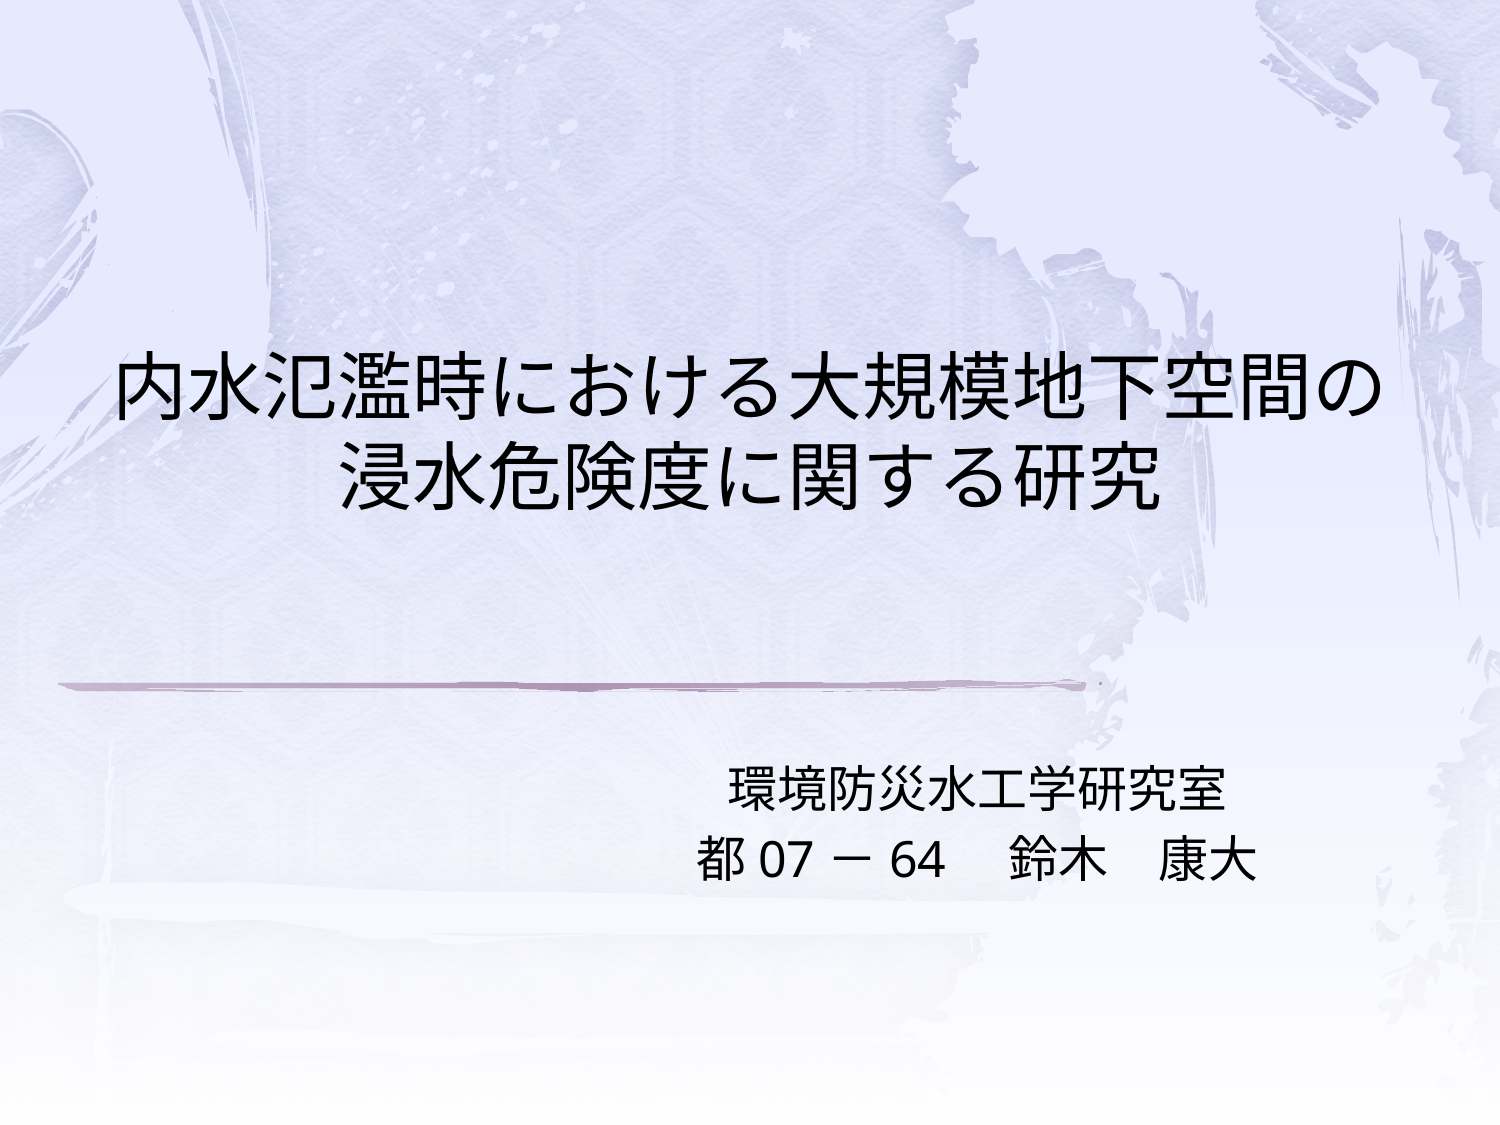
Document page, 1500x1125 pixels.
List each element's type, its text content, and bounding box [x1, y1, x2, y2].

title 内水氾濫時における大規模地下空間の 浸水危険度に関する研究 [70, 304, 1430, 528]
subtitle 環境防災水工学研究室 都07－64 鈴木 康大 [632, 750, 1322, 910]
